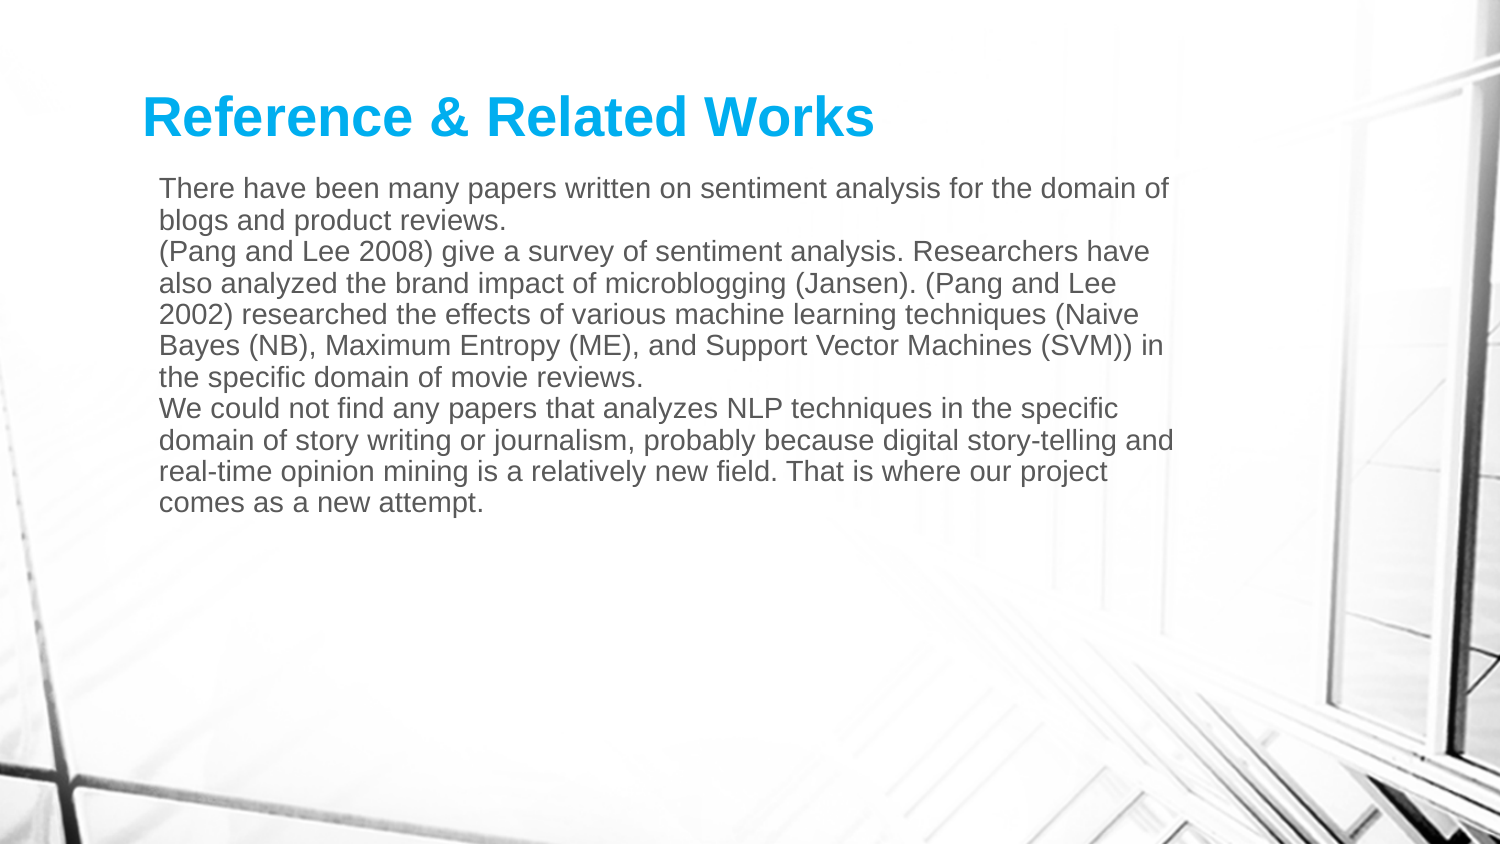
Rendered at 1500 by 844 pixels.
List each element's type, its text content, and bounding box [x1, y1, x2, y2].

title Reference & Related Works [130, 65, 1201, 159]
picture [0, 0, 1500, 844]
list There have been many papers written on sentiment analysis for the domain of blogs and product reviews. (Pang and Lee 2008) give a survey of sentiment analysis. Researchers have also analyzed the brand impact of microblogging (Jansen). (Pang and Lee 2002) researched the effects of various machine learning techniques (Naive Bayes (NB), Maximum Entropy (ME), and Support Vector Machines (SVM)) in the specific domain of movie reviews. We could not find any papers that analyzes NLP techniques in the specific domain of story writing or journalism, probably because digital story-telling and real-time opinion mining is a relatively new field. That is where our project comes as a new attempt. [130, 161, 1201, 782]
